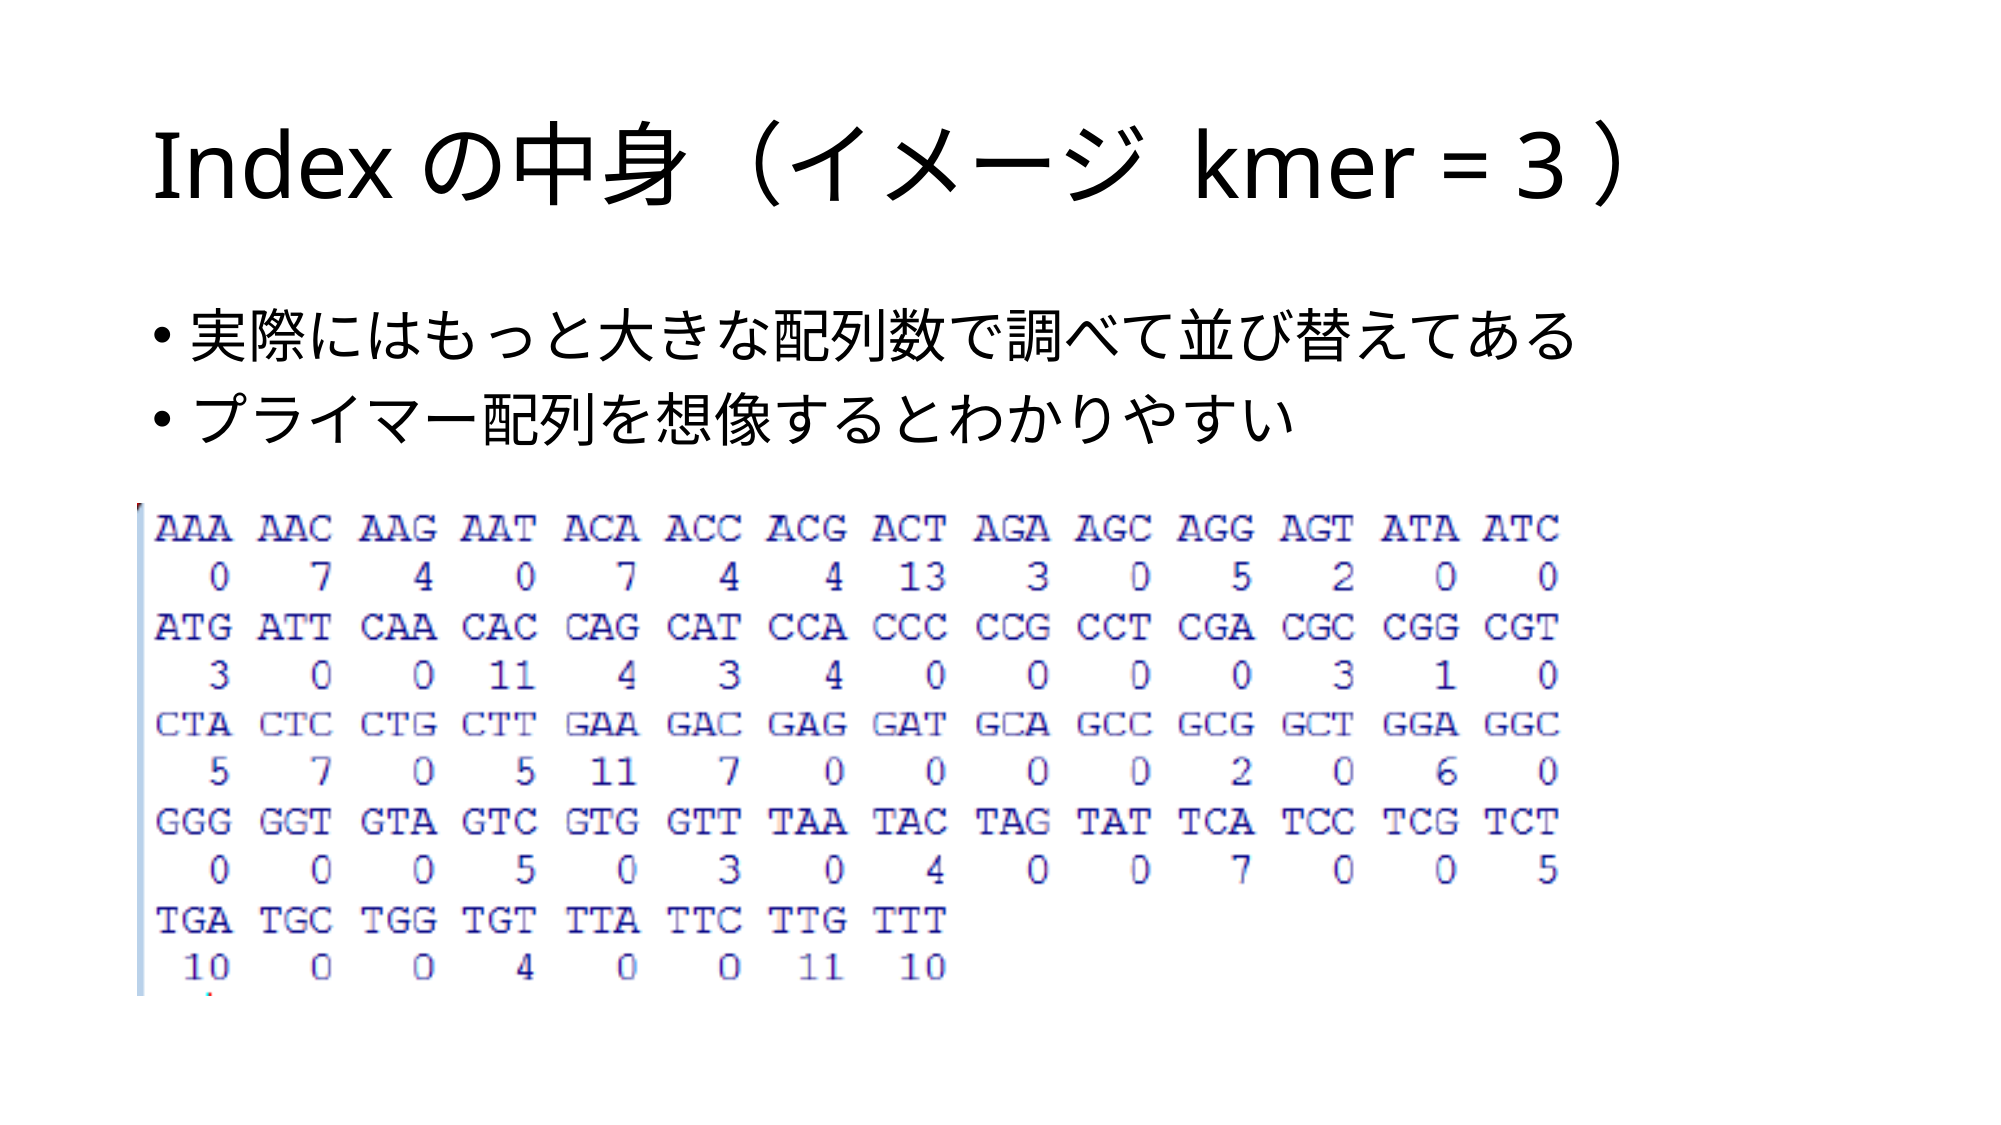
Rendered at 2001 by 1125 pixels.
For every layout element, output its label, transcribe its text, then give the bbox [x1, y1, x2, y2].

title Indexの中身（イメージ kmer = 3） [137, 59, 1863, 278]
list 実際にはもっと大きな配列数で調べて並び替えてある プライマー配列を想像するとわかりやすい [137, 299, 1863, 1014]
picture [137, 503, 1590, 997]
